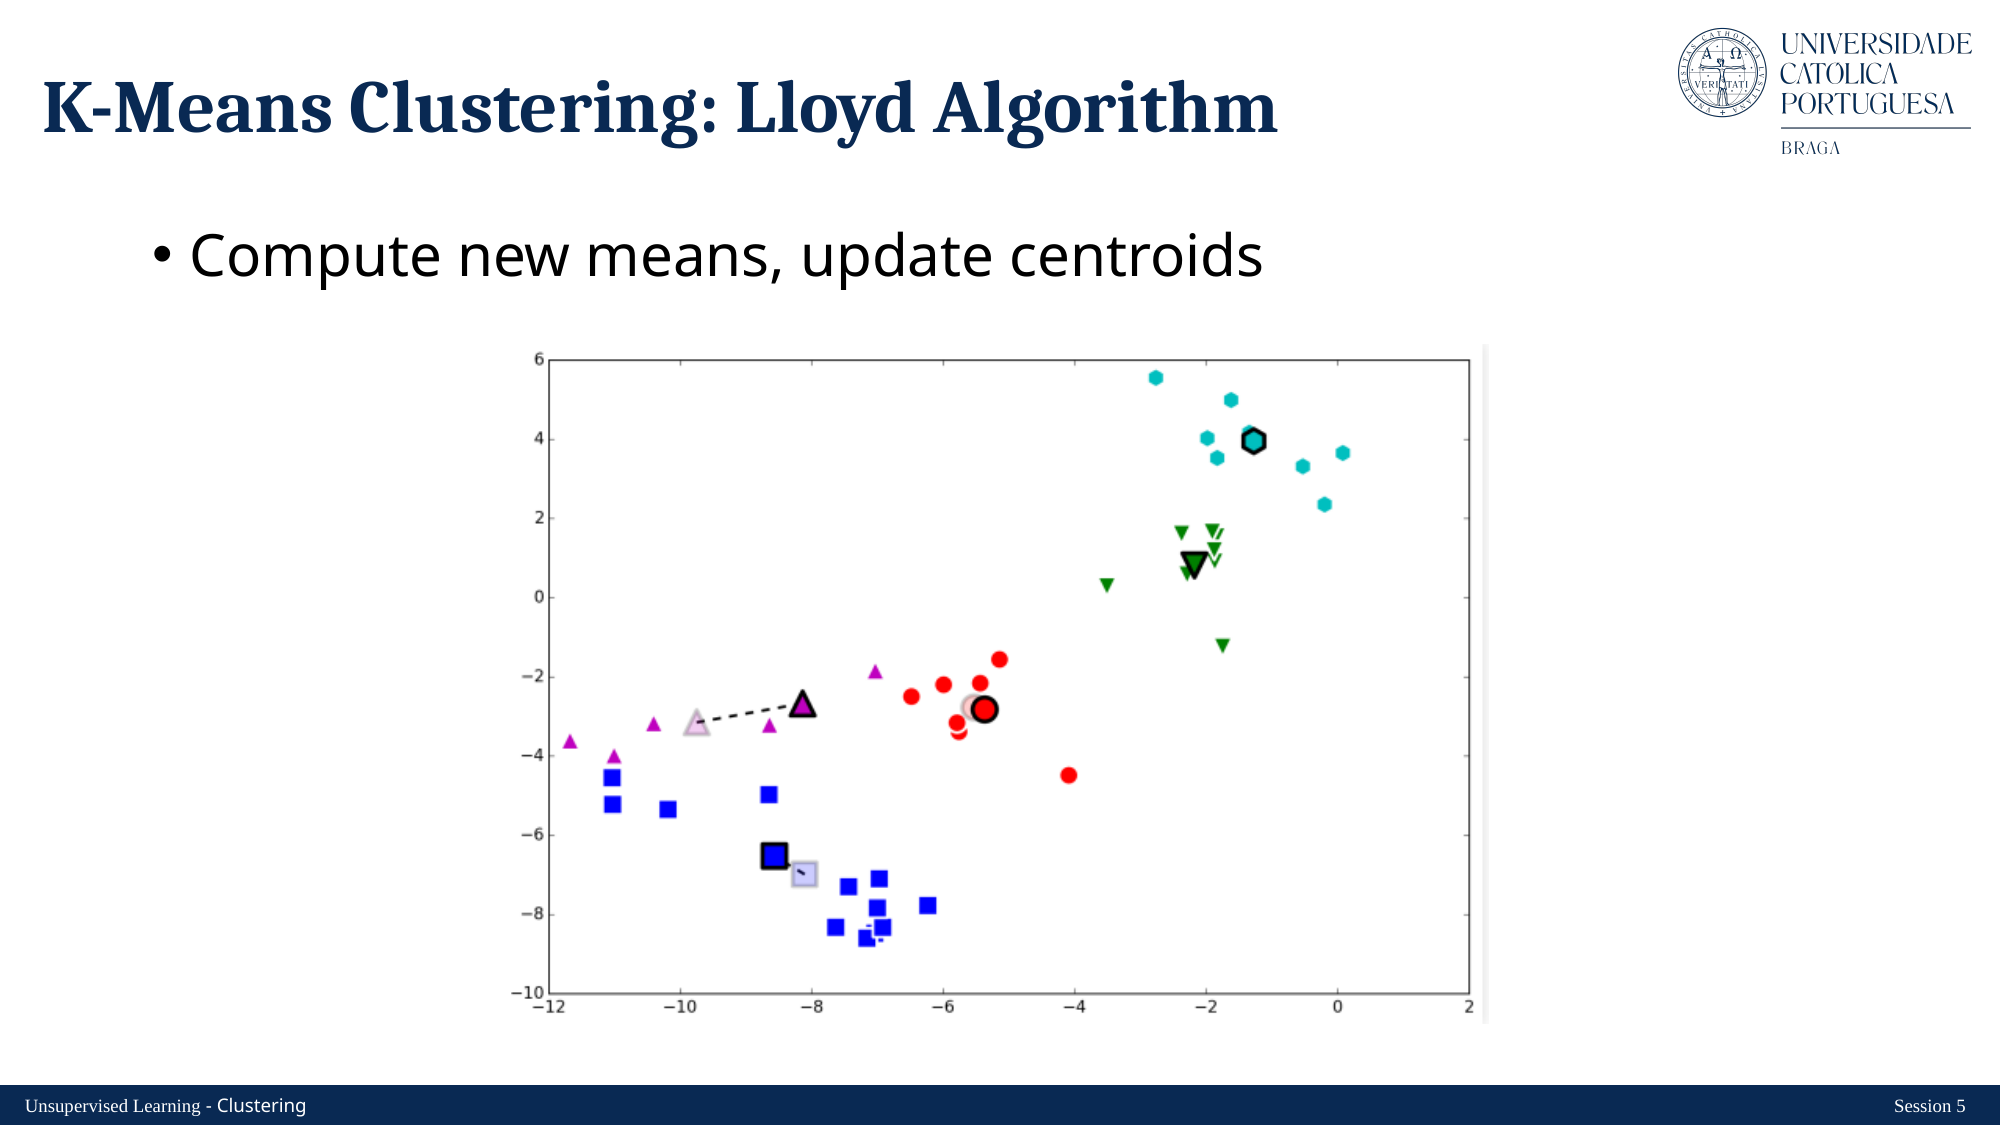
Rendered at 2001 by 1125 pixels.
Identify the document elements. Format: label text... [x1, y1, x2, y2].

text_box [0, 1085, 2000, 1125]
text_box Compute new means, update centroids [137, 218, 1897, 1037]
picture [1672, 18, 1982, 163]
title K-Means Clustering: Lloyd Algorithm [27, 0, 1753, 218]
text_box Session 5 [865, 1086, 1981, 1125]
picture [511, 343, 1489, 1025]
text_box Unsupervised Learning - Clustering [9, 1086, 865, 1125]
